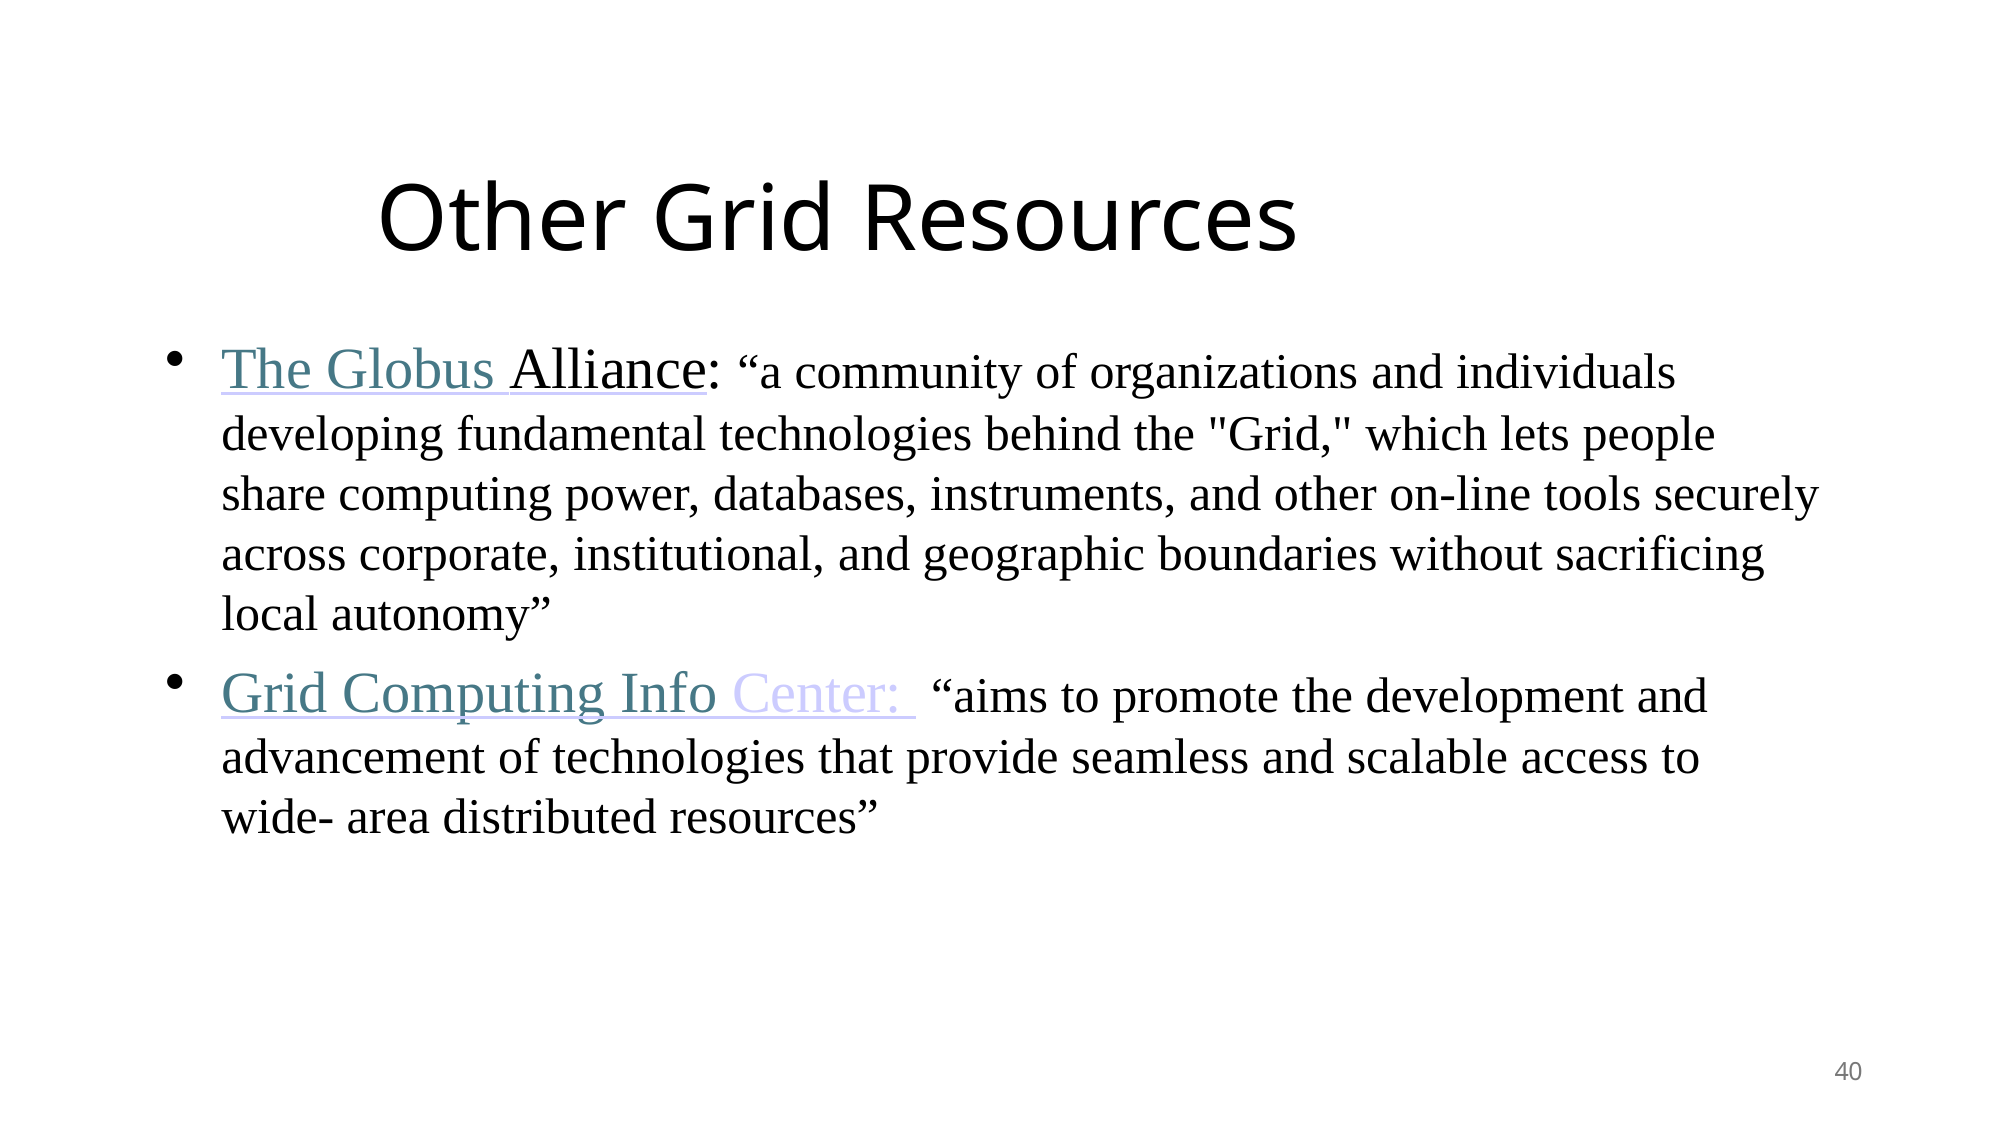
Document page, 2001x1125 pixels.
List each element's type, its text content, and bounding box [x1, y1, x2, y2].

slide_number 40 [1412, 746, 1863, 1125]
title Other Grid Resources [137, 29, 1863, 308]
text_box The Globus Alliance: “a community of organizations and individuals developing fundamental technologies behind the "Grid," which lets people share computing power, databases, instruments, and other on-line tools securely across corporate, institutional, and geographic boundaries without sacrificing local autonomy” Grid Computing Info Center: “aims to promote the development and advancement of technologies that provide seamless and scalable access to wide- area distributed resources” [162, 328, 1831, 844]
